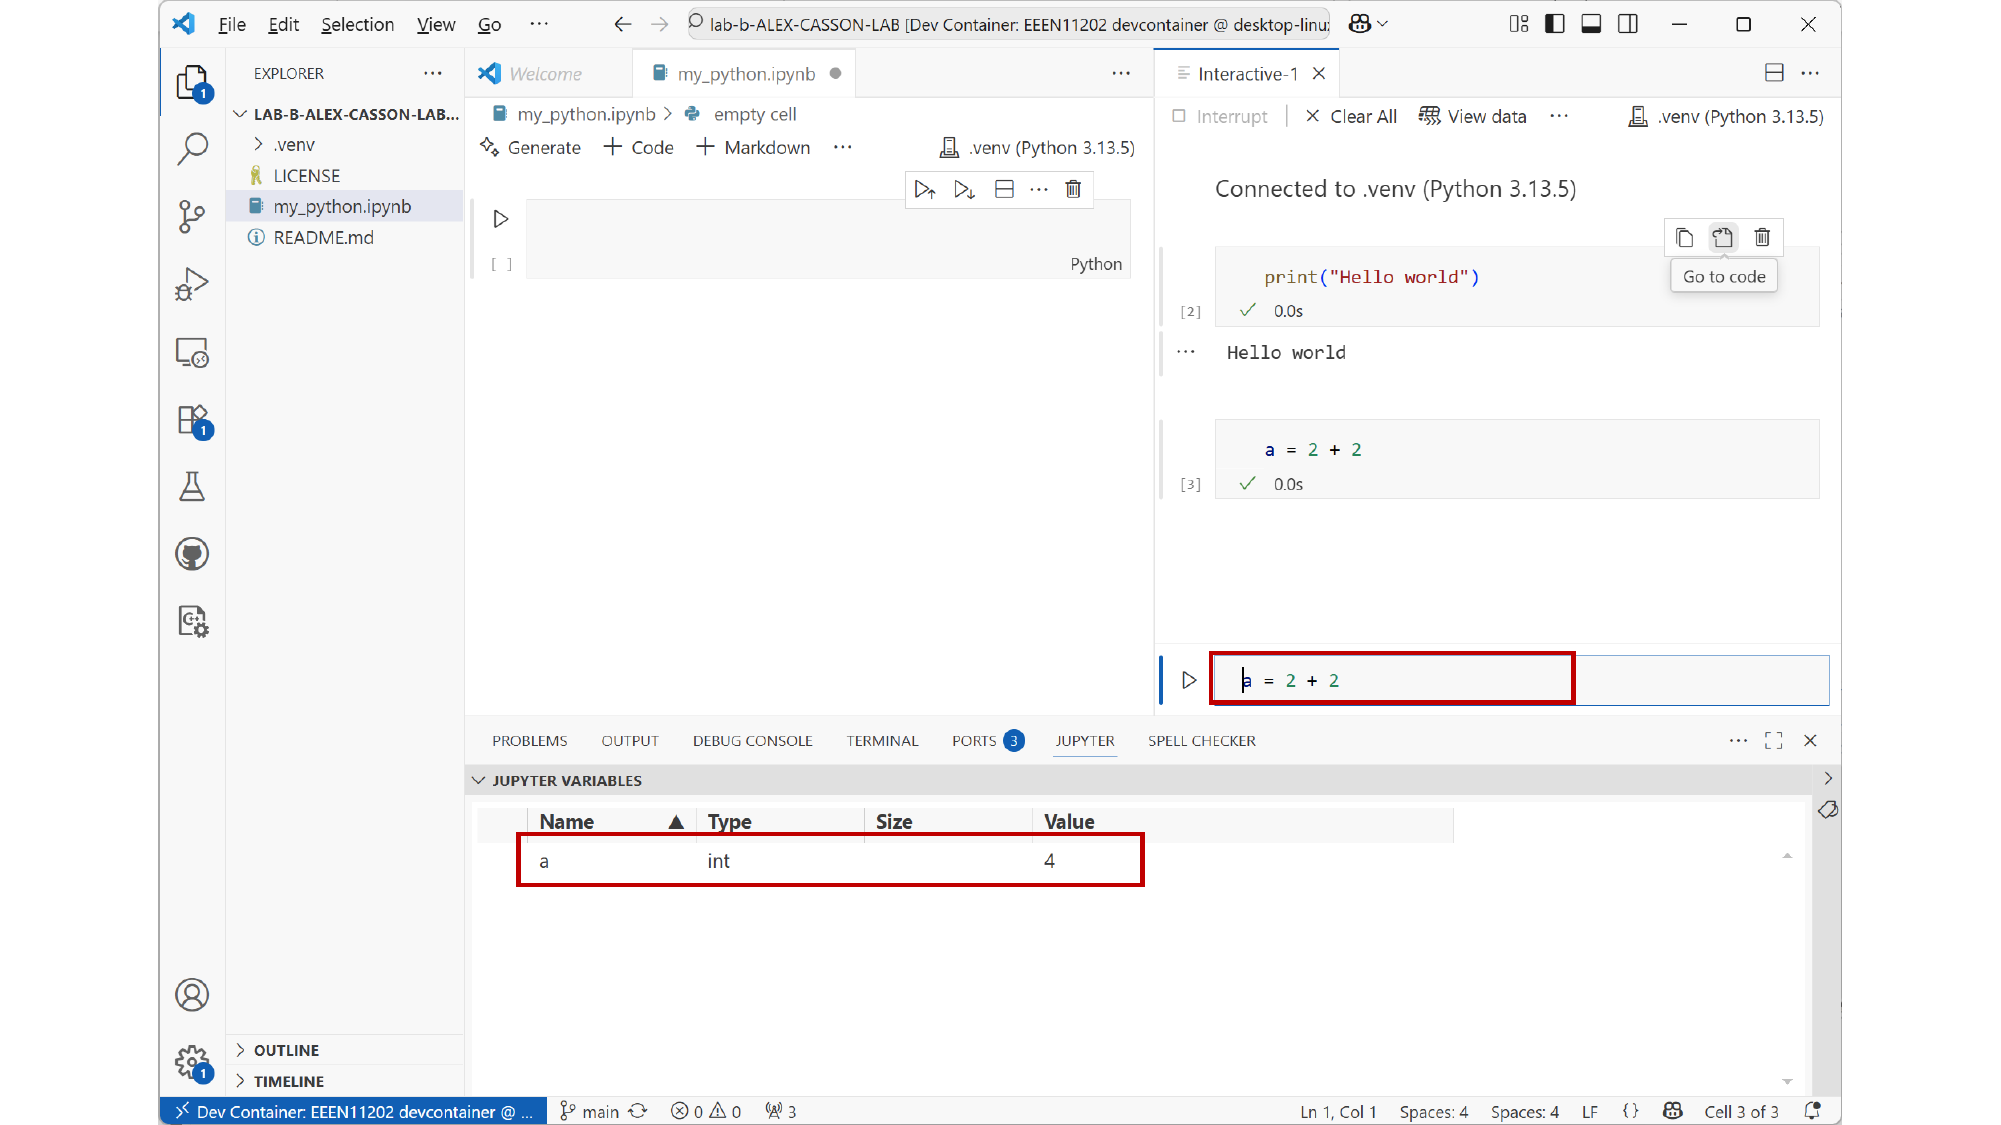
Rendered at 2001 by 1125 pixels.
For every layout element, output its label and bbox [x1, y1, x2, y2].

picture [158, 0, 1842, 1125]
